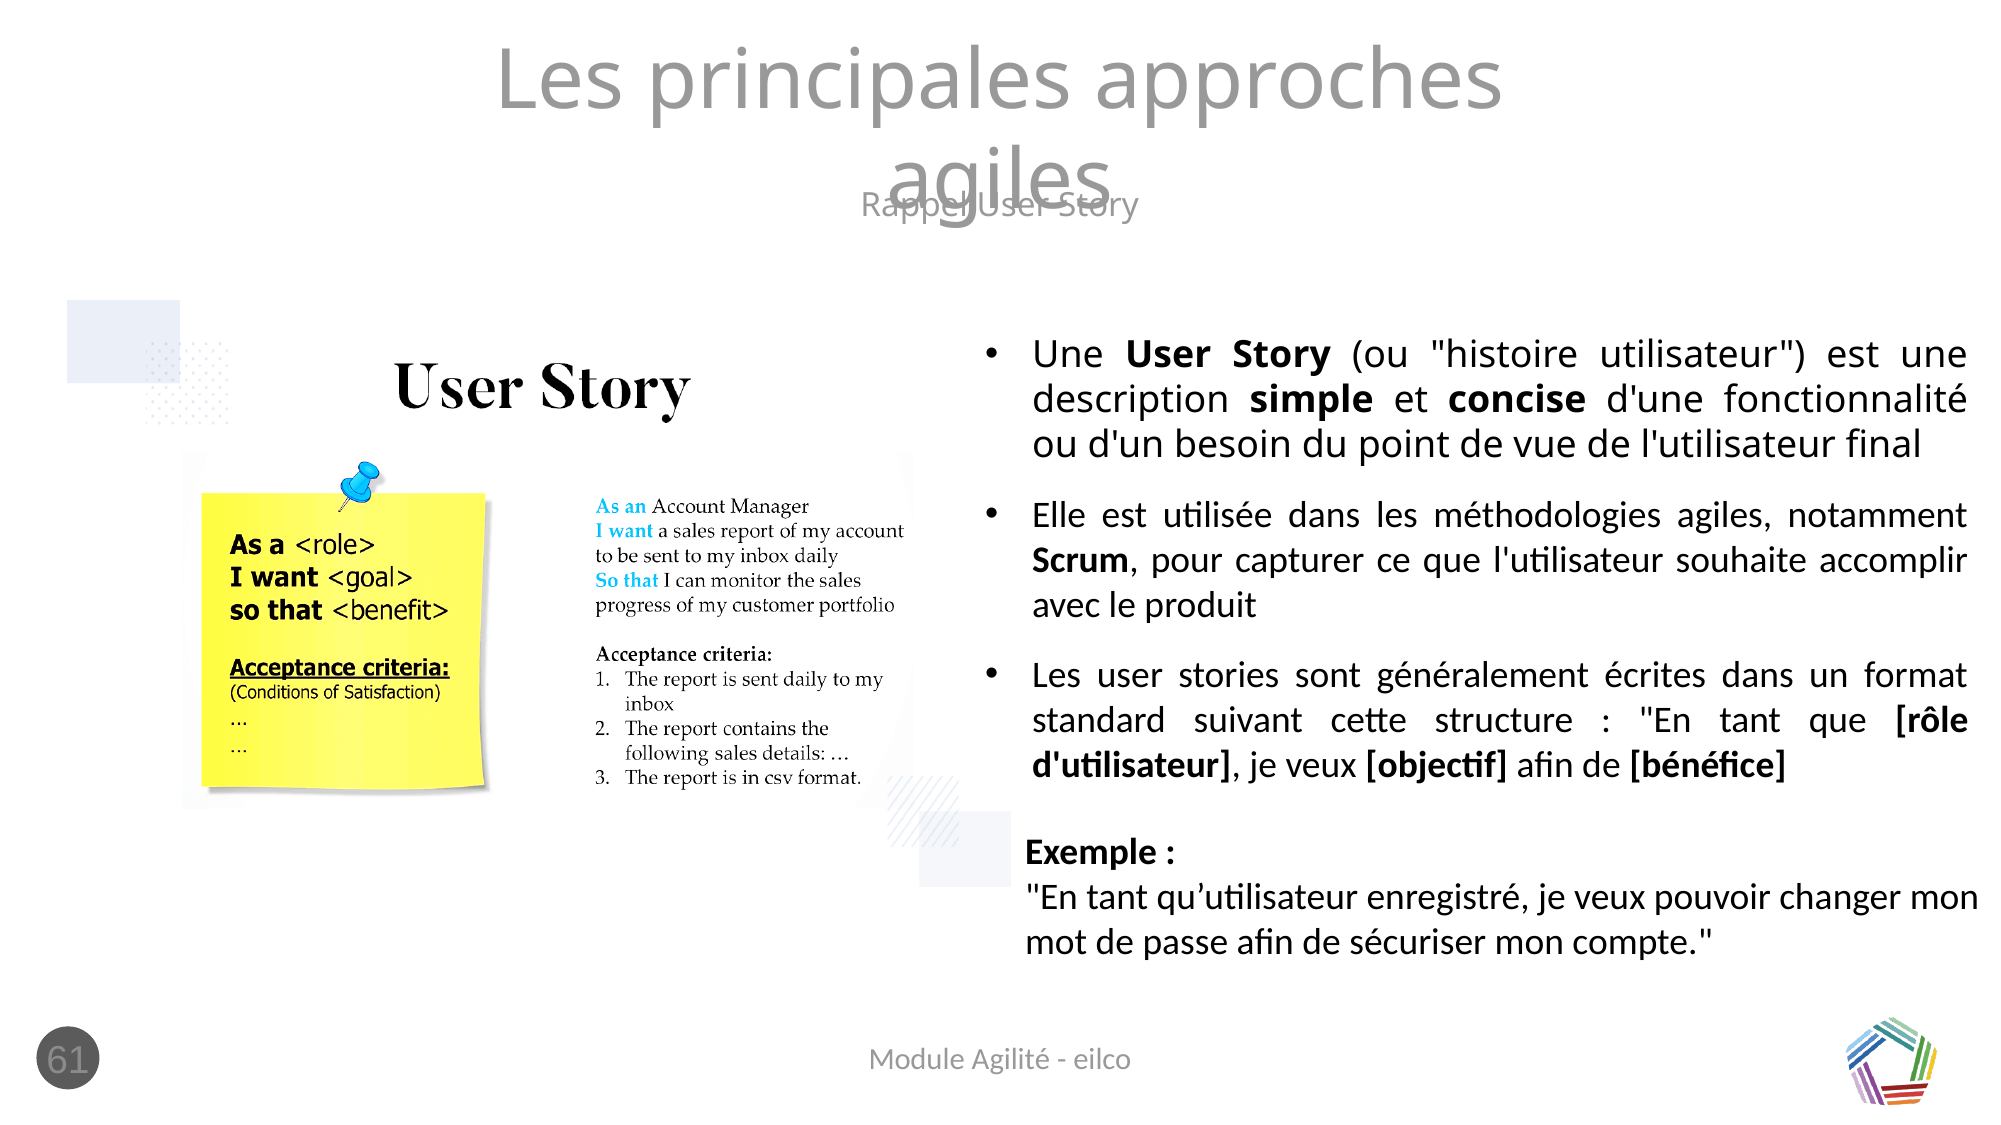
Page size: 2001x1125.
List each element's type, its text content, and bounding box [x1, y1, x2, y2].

title Les principales approches agiles [378, 84, 1622, 166]
text_box Exemple : "En tant qu’utilisateur enregistré, je veux pouvoir changer mon mot de passe afin de sécuriser mon compte." [1010, 819, 2000, 970]
picture [1833, 1006, 1952, 1110]
subtitle Rappel User Story [665, 181, 1335, 225]
text_box Une User Story (ou "histoire utilisateur") est une description simple et concise d'une fonctionnalité ou d'un besoin du point de vue de l'utilisateur final Elle est utilisée dans les méthodologies agiles, notamment Scrum, pour capturer ce que l'utilisateur souhaite accomplir avec le produit Les user stories sont généralement écrites dans un format standard suivant cette structure : "En tant que [rôle d'utilisateur], je veux [objectif] afin de [bénéfice] [1011, 322, 1984, 793]
picture [67, 300, 1011, 887]
slide_number 61 [17, 1027, 118, 1088]
